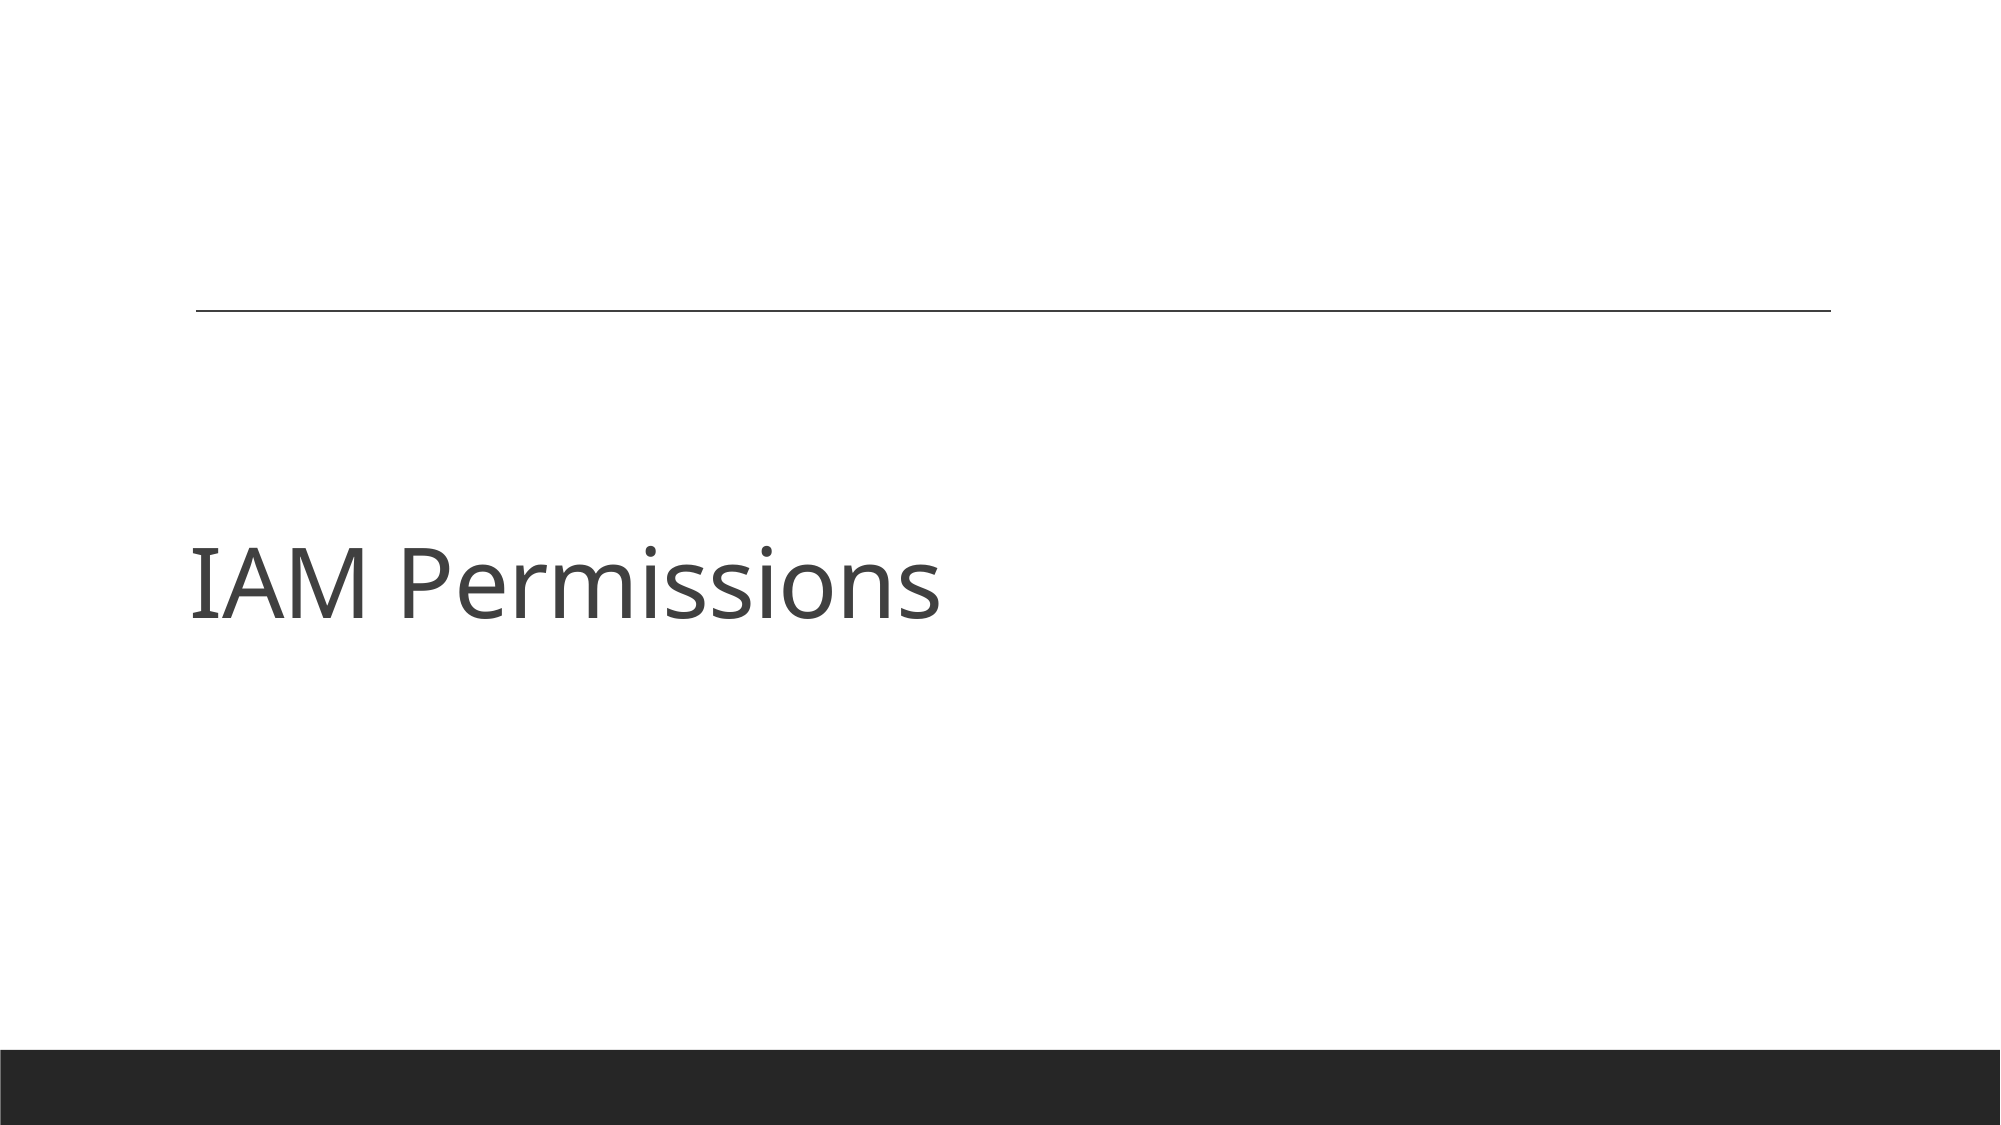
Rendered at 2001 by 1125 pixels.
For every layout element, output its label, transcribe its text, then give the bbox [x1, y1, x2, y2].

title IAM Permissions [174, 409, 1825, 648]
